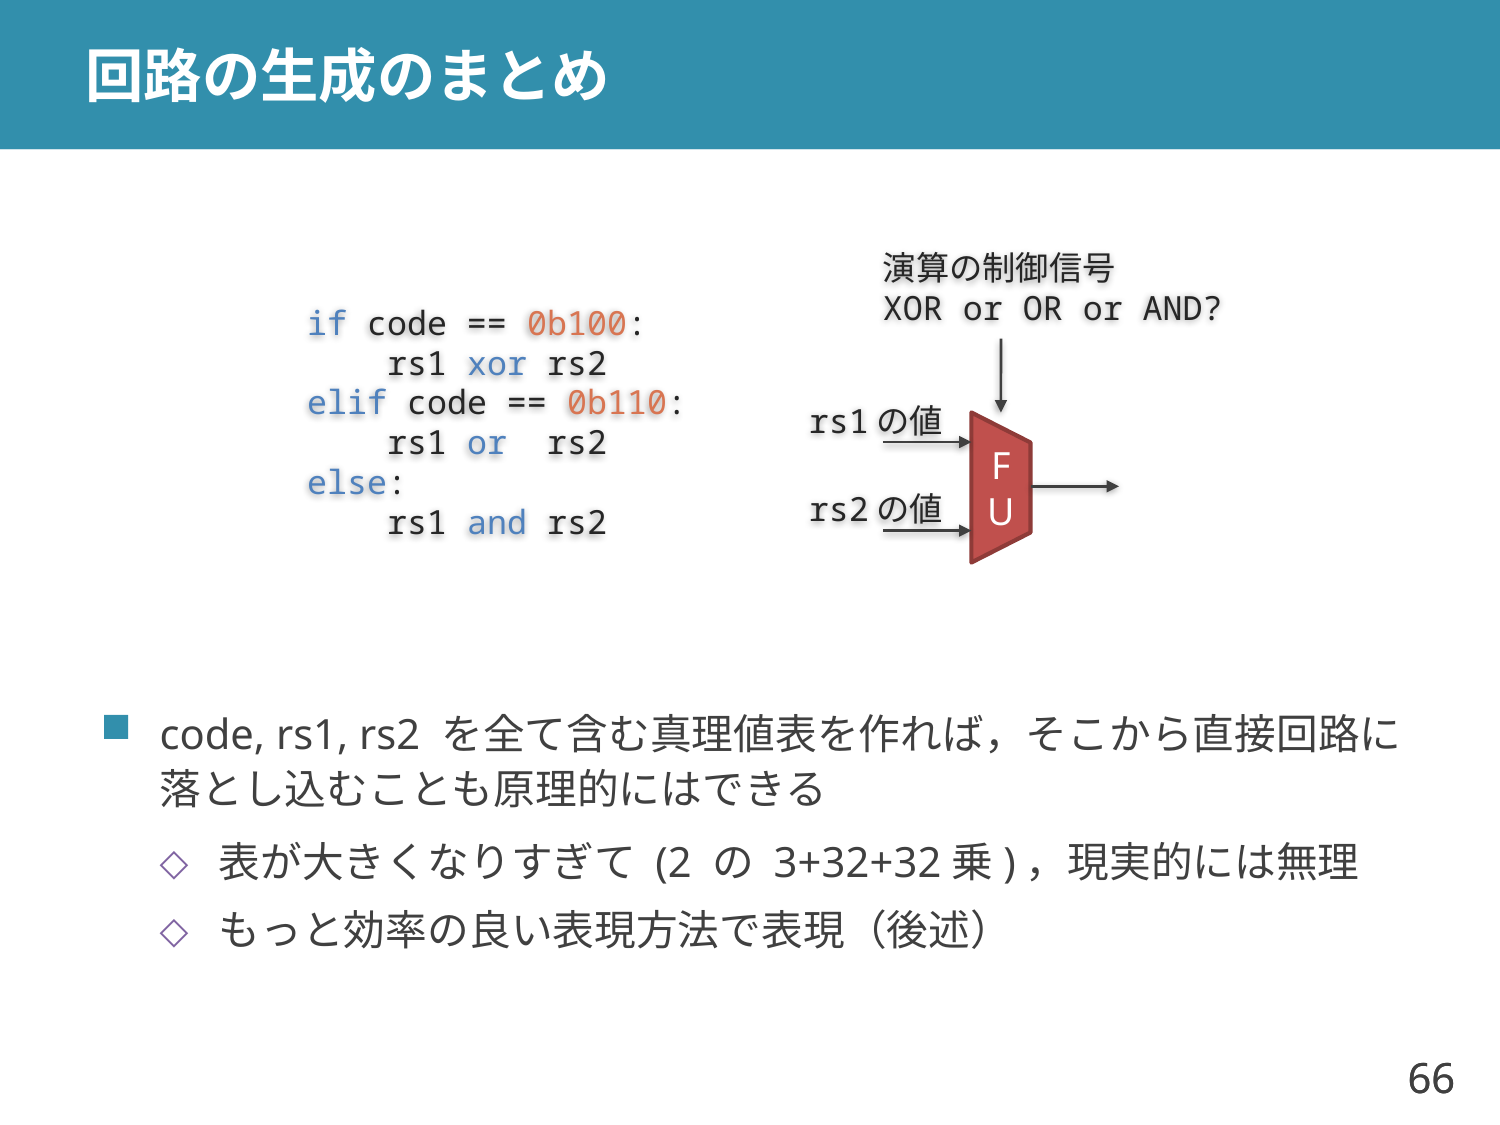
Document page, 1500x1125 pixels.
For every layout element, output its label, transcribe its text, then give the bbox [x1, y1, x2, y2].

title 回路の生成のまとめ [70, 0, 1500, 150]
text_box FU [969, 410, 1033, 565]
text_box rs1の値 [793, 397, 884, 443]
text_box 演算の制御信号 XOR or OR or AND? [867, 264, 1120, 310]
list code, rs1, rs2 を全て含む真理値表を作れば，そこから直接回路に 落とし込むことも原理的にはできる 表が大きくなりすぎて (2 の 3+32+32乗)，現実的には無理 もっと効率の良い表現方法で表現（後述） [85, 754, 1445, 903]
text_box if code == 0b100: rs1 xor rs2 elif code == 0b110: rs1 or rs2 else: rs1 and rs2 [291, 294, 677, 546]
text_box rs2の値 [793, 485, 884, 531]
